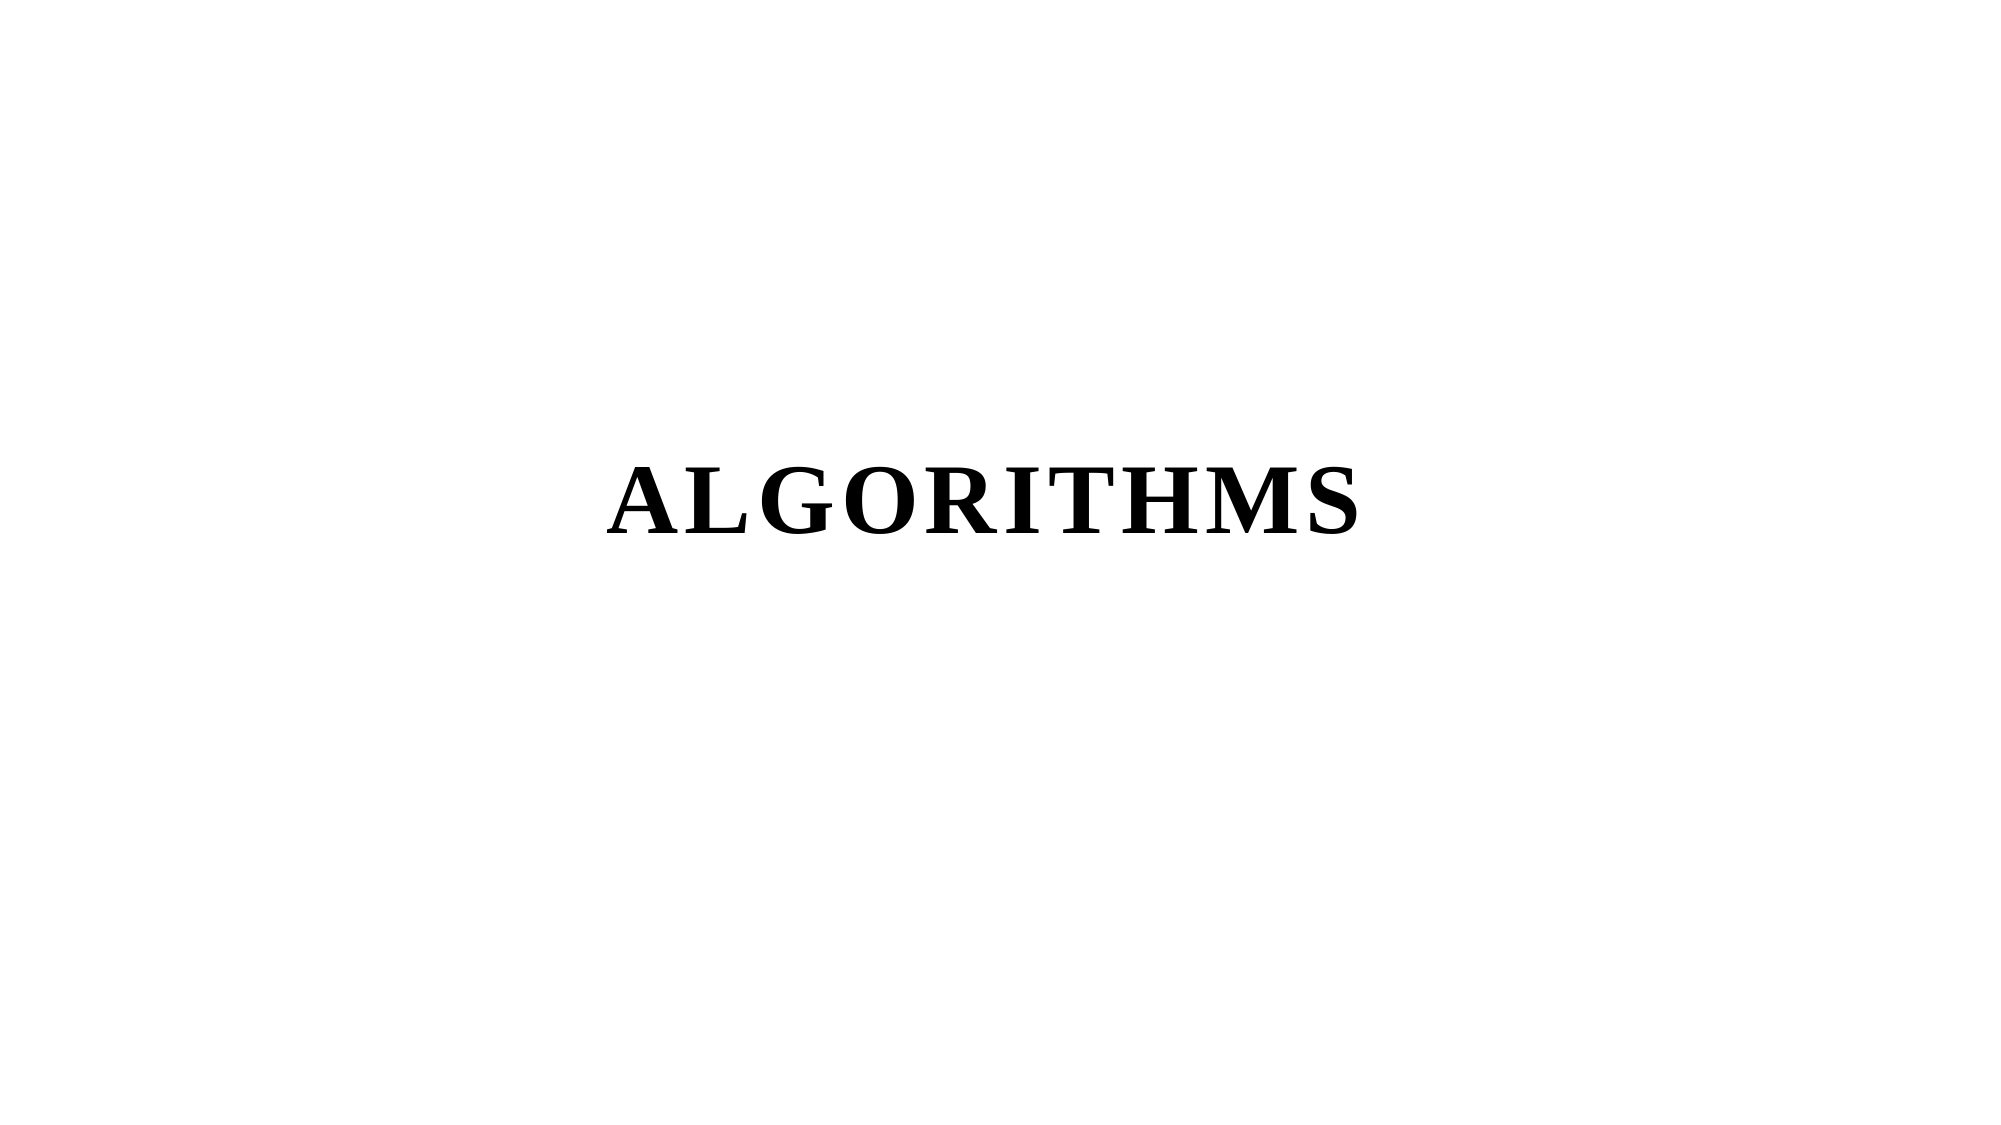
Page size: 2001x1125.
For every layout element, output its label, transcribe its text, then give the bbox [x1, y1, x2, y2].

title ALGORITHMS [249, 187, 1750, 563]
